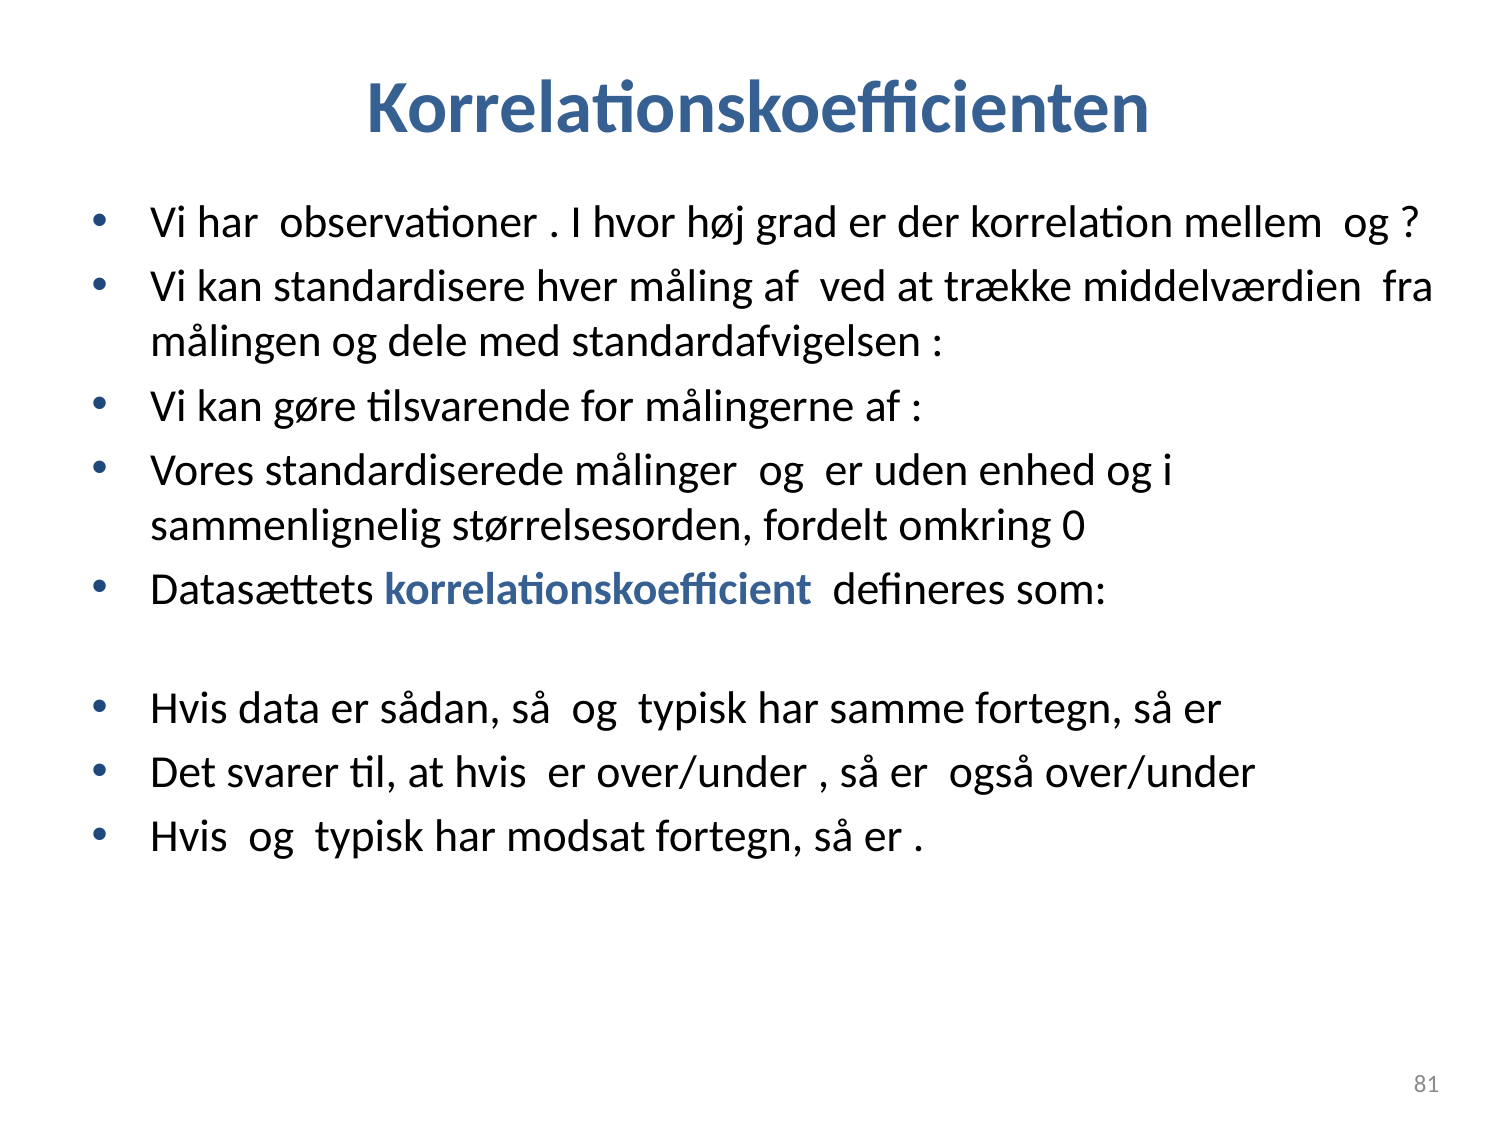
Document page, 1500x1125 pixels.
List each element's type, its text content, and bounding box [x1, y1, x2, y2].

slide_number 81 [1104, 1058, 1455, 1107]
